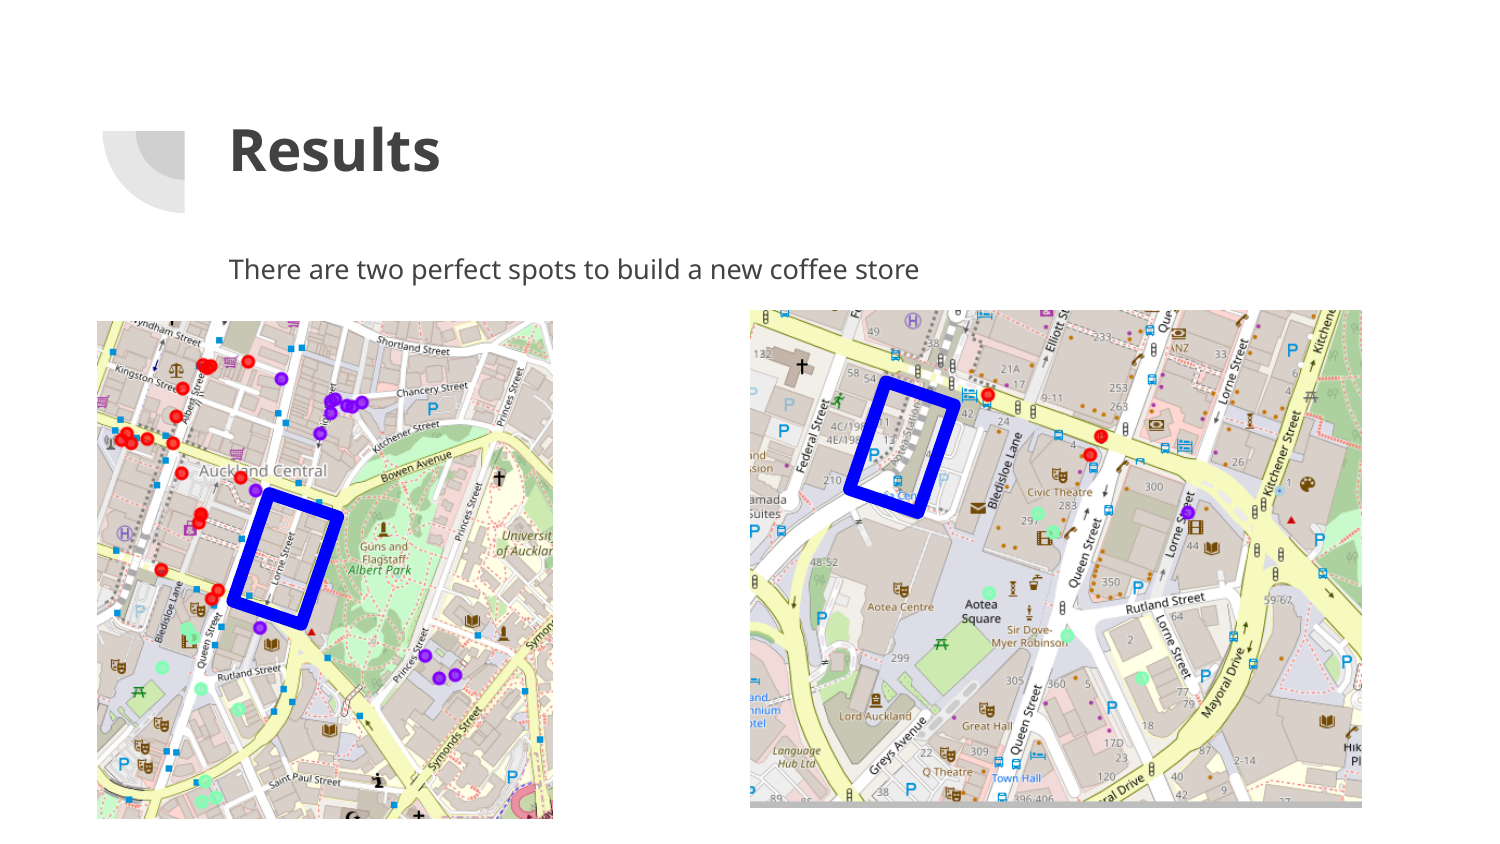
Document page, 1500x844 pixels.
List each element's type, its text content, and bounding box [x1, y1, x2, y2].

picture [749, 310, 1363, 808]
list There are two perfect spots to build a new coffee store [213, 232, 1368, 297]
picture [97, 321, 553, 819]
title Results [213, 98, 1368, 232]
